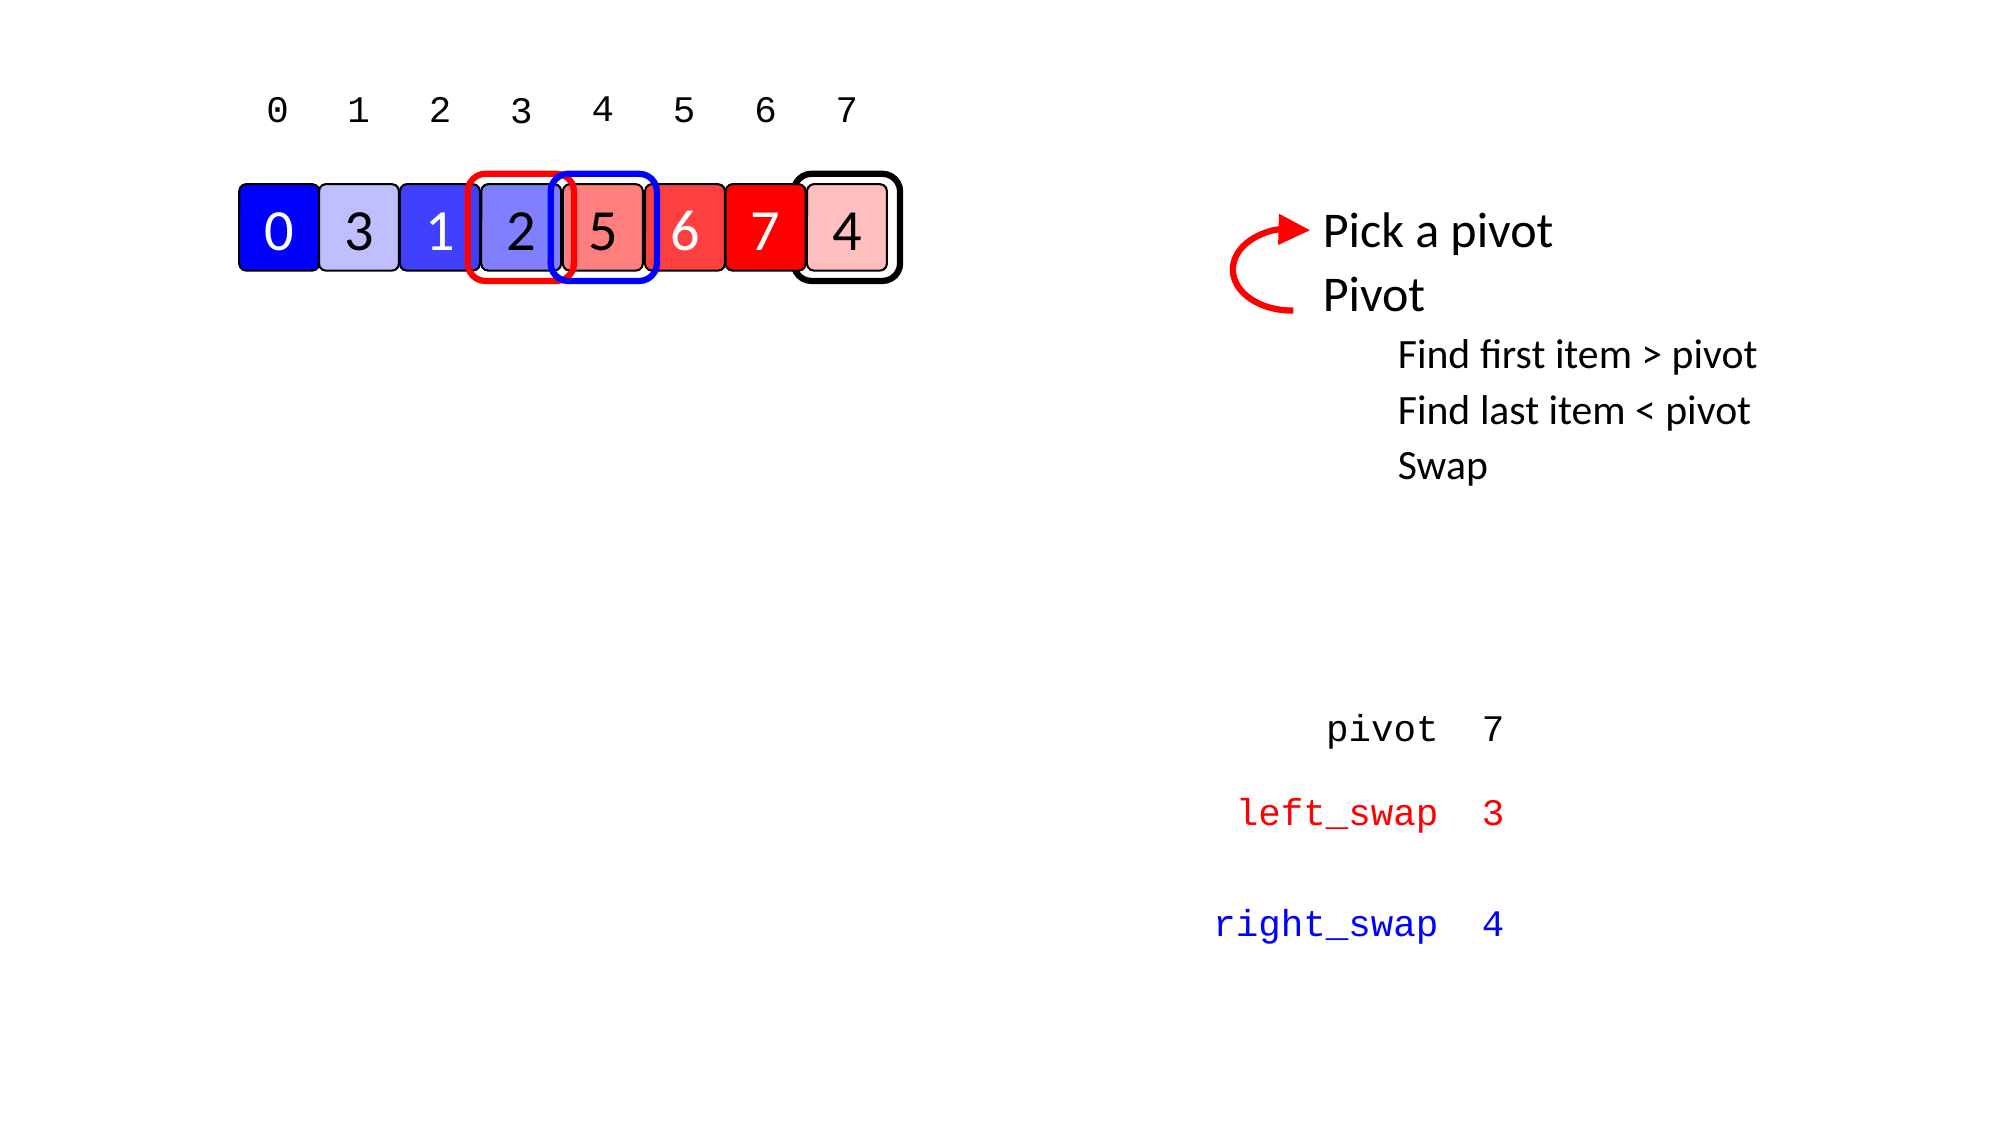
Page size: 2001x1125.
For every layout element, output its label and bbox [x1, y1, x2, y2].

text_box [1198, 891, 1453, 951]
list [1232, 196, 2000, 501]
text_box [251, 77, 304, 138]
text_box [1232, 218, 1310, 312]
text_box [739, 77, 792, 137]
text_box [1220, 780, 1454, 841]
text_box [495, 78, 548, 139]
text_box [820, 77, 874, 138]
text_box [1467, 891, 1520, 951]
text_box [1467, 780, 1520, 841]
text_box [1311, 696, 1454, 757]
text_box [658, 77, 711, 137]
text_box [1467, 696, 1520, 757]
text_box [414, 78, 467, 138]
text_box [576, 76, 630, 137]
text_box [238, 172, 902, 283]
text_box [332, 78, 386, 138]
